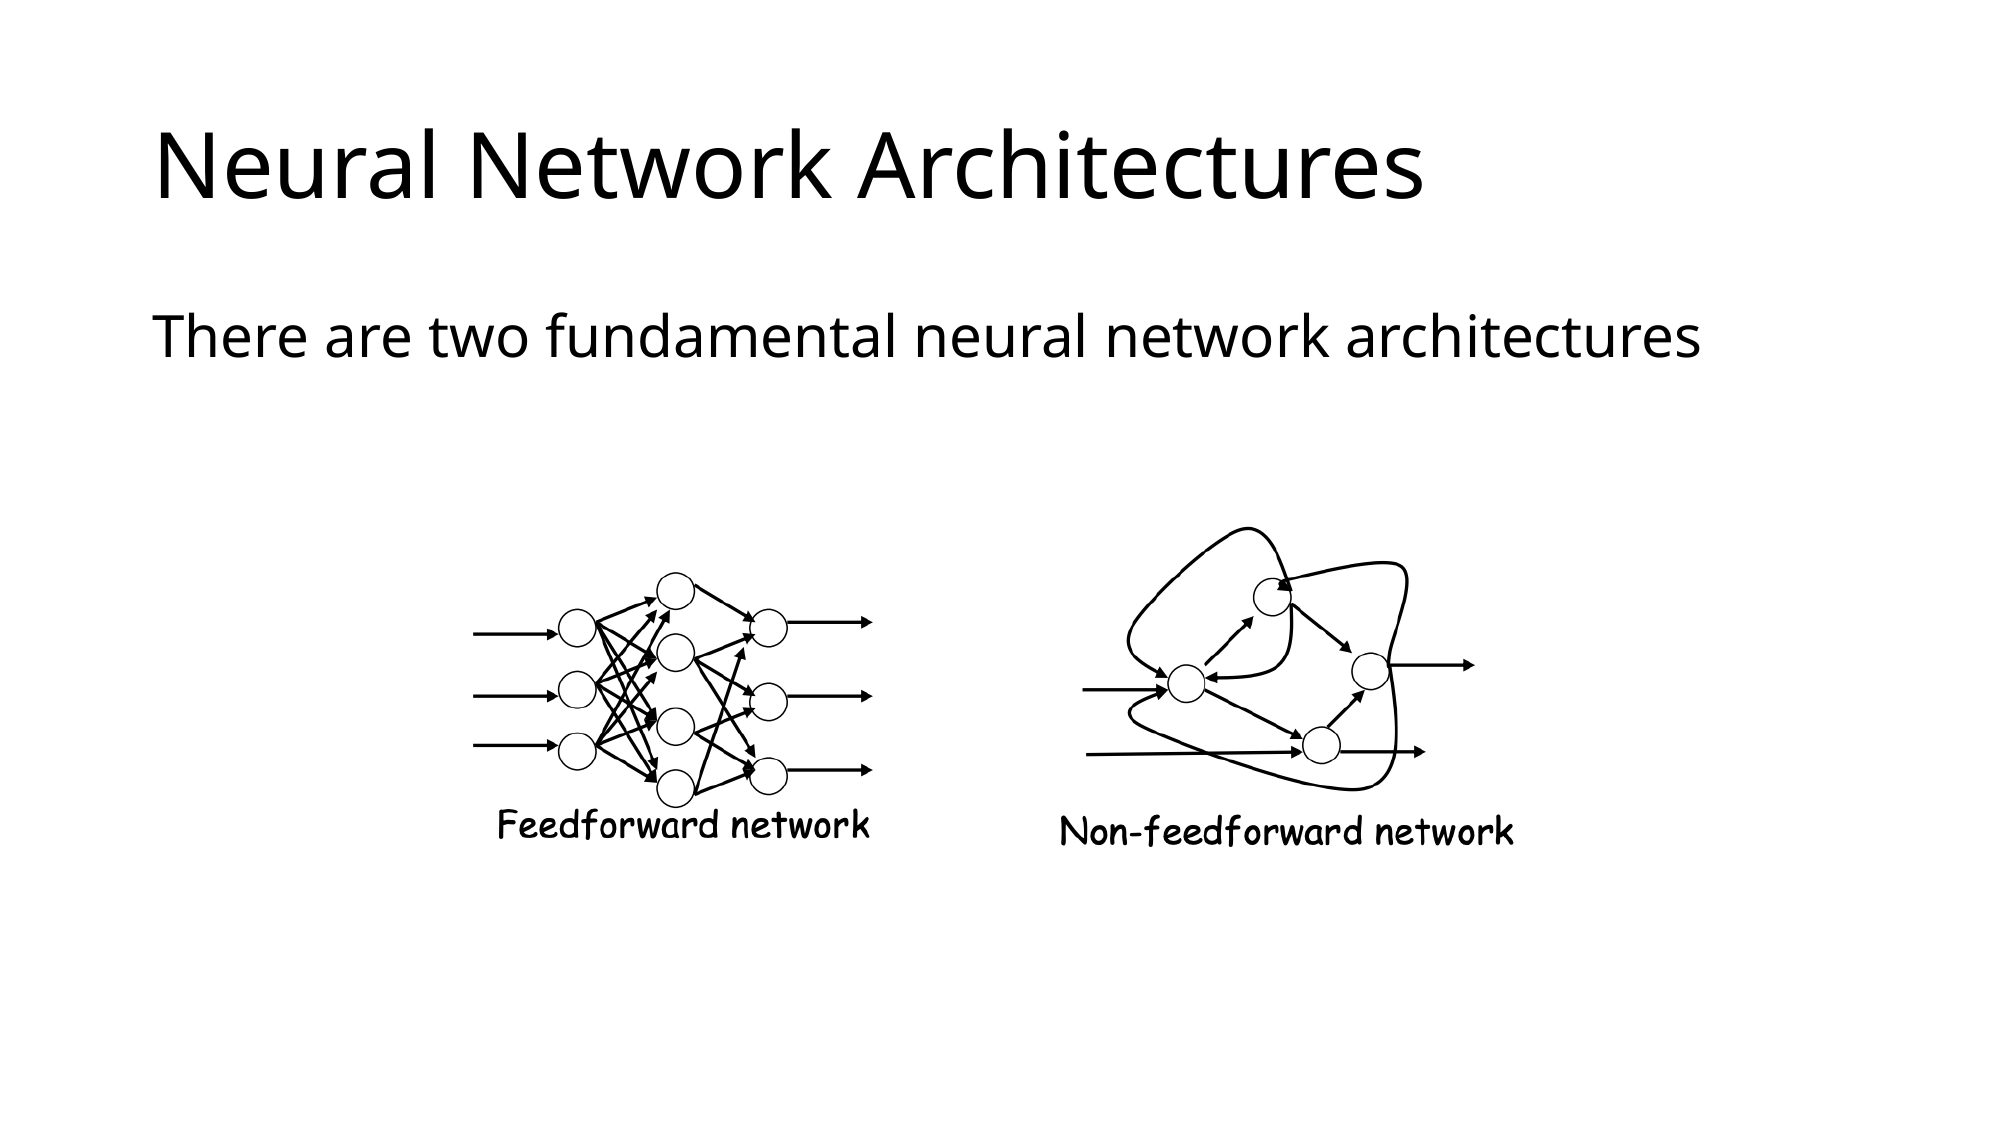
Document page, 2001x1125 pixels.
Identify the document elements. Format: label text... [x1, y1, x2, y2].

title Neural Network Architectures [137, 59, 1863, 278]
list There are two fundamental neural network architectures [137, 299, 1863, 1014]
picture [361, 499, 1638, 941]
